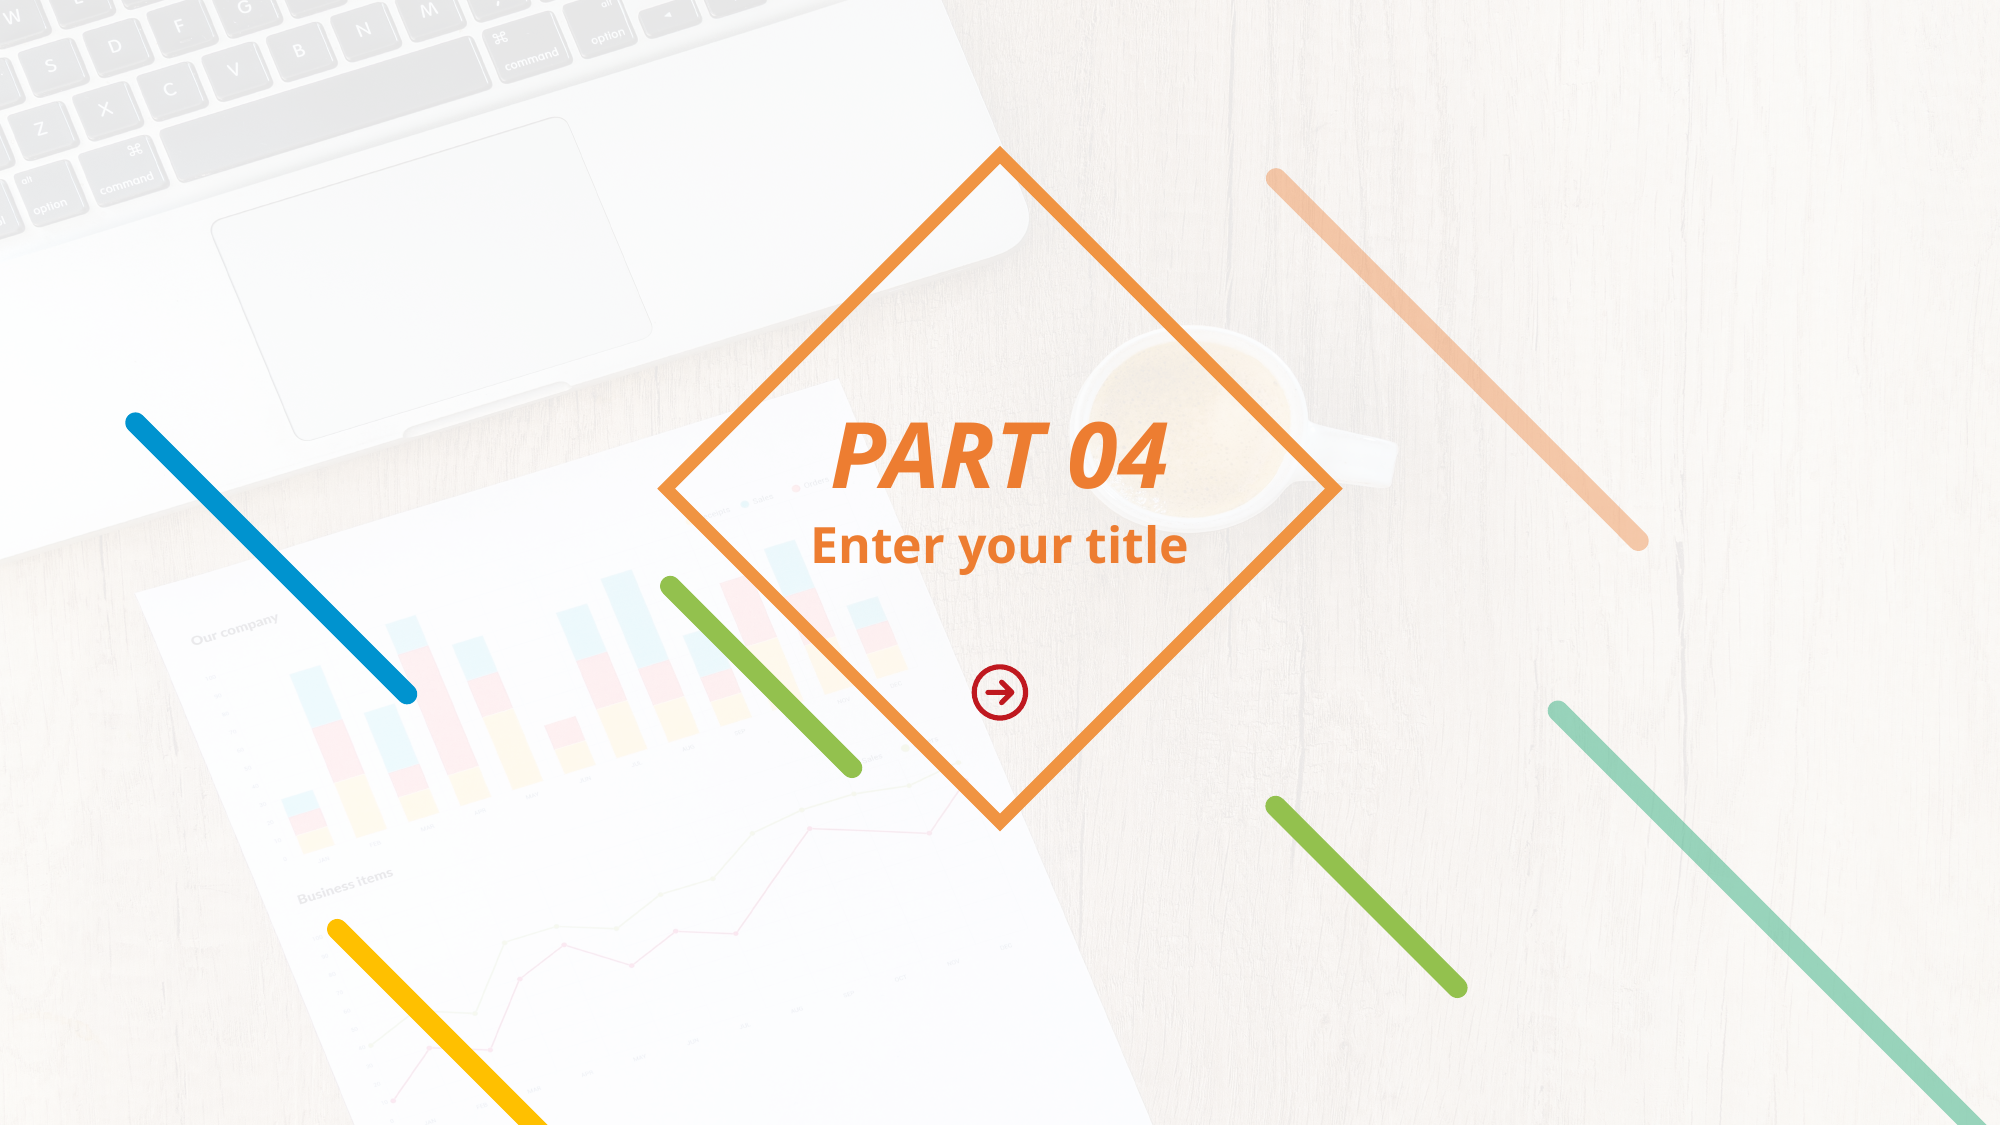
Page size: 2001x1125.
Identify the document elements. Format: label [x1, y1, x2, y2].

text_box [129, 187, 1966, 1125]
text_box [666, 154, 1334, 823]
